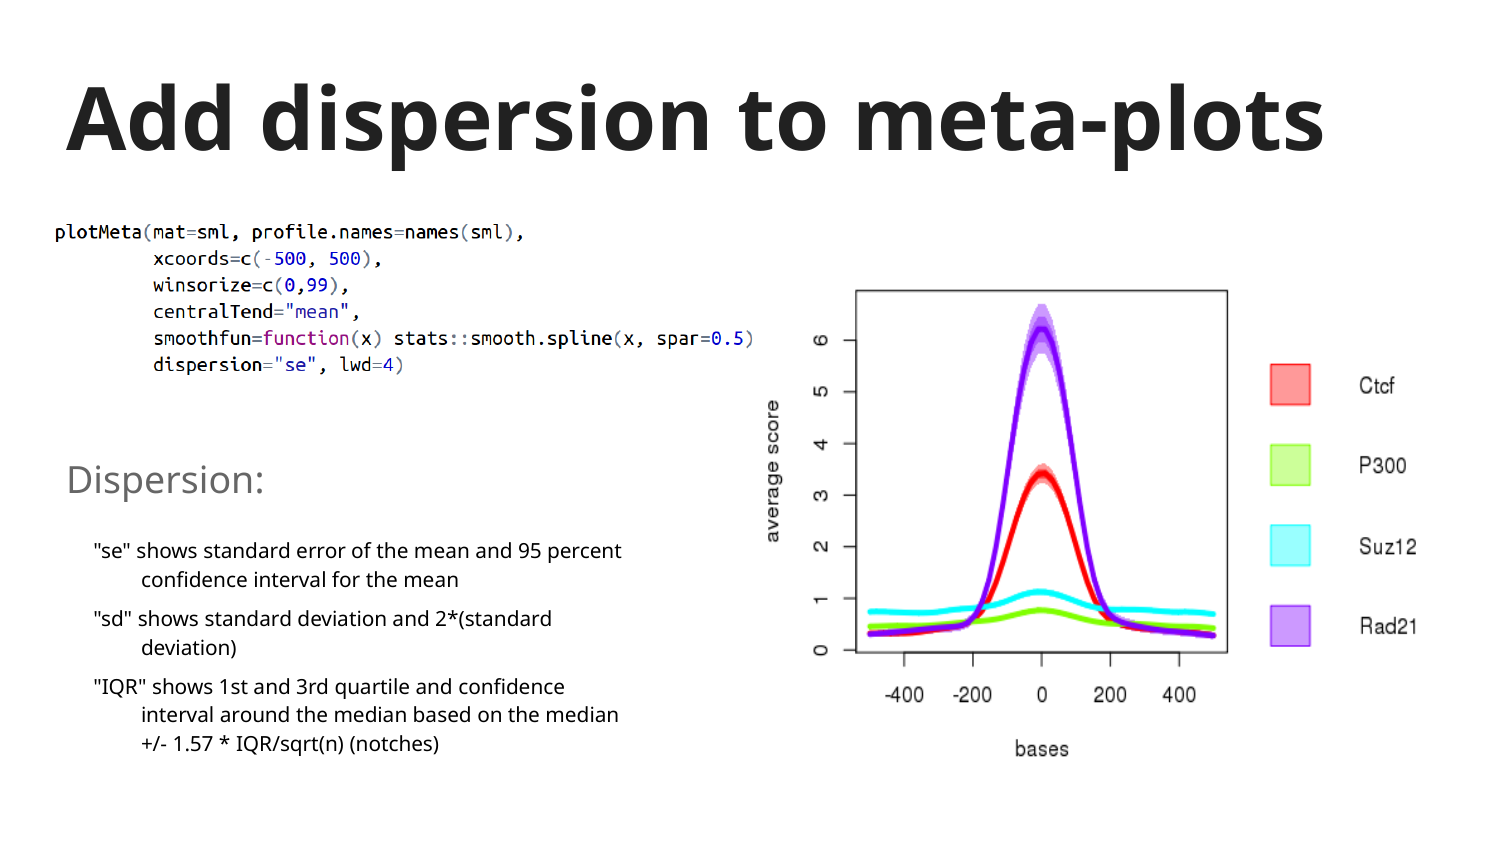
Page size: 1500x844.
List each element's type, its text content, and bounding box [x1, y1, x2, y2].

picture [50, 179, 1421, 792]
title Add dispersion to meta-plots [51, 48, 1449, 180]
list Dispersion: "se" shows standard error of the mean and 95 percent confidence interval for the mean "sd" shows standard deviation and 2*(standard deviation) "IQR" shows 1st and 3rd quartile and confidence interval around the median based on the median +/- 1.57 * IQR/sqrt(n) (notches) [51, 434, 639, 792]
